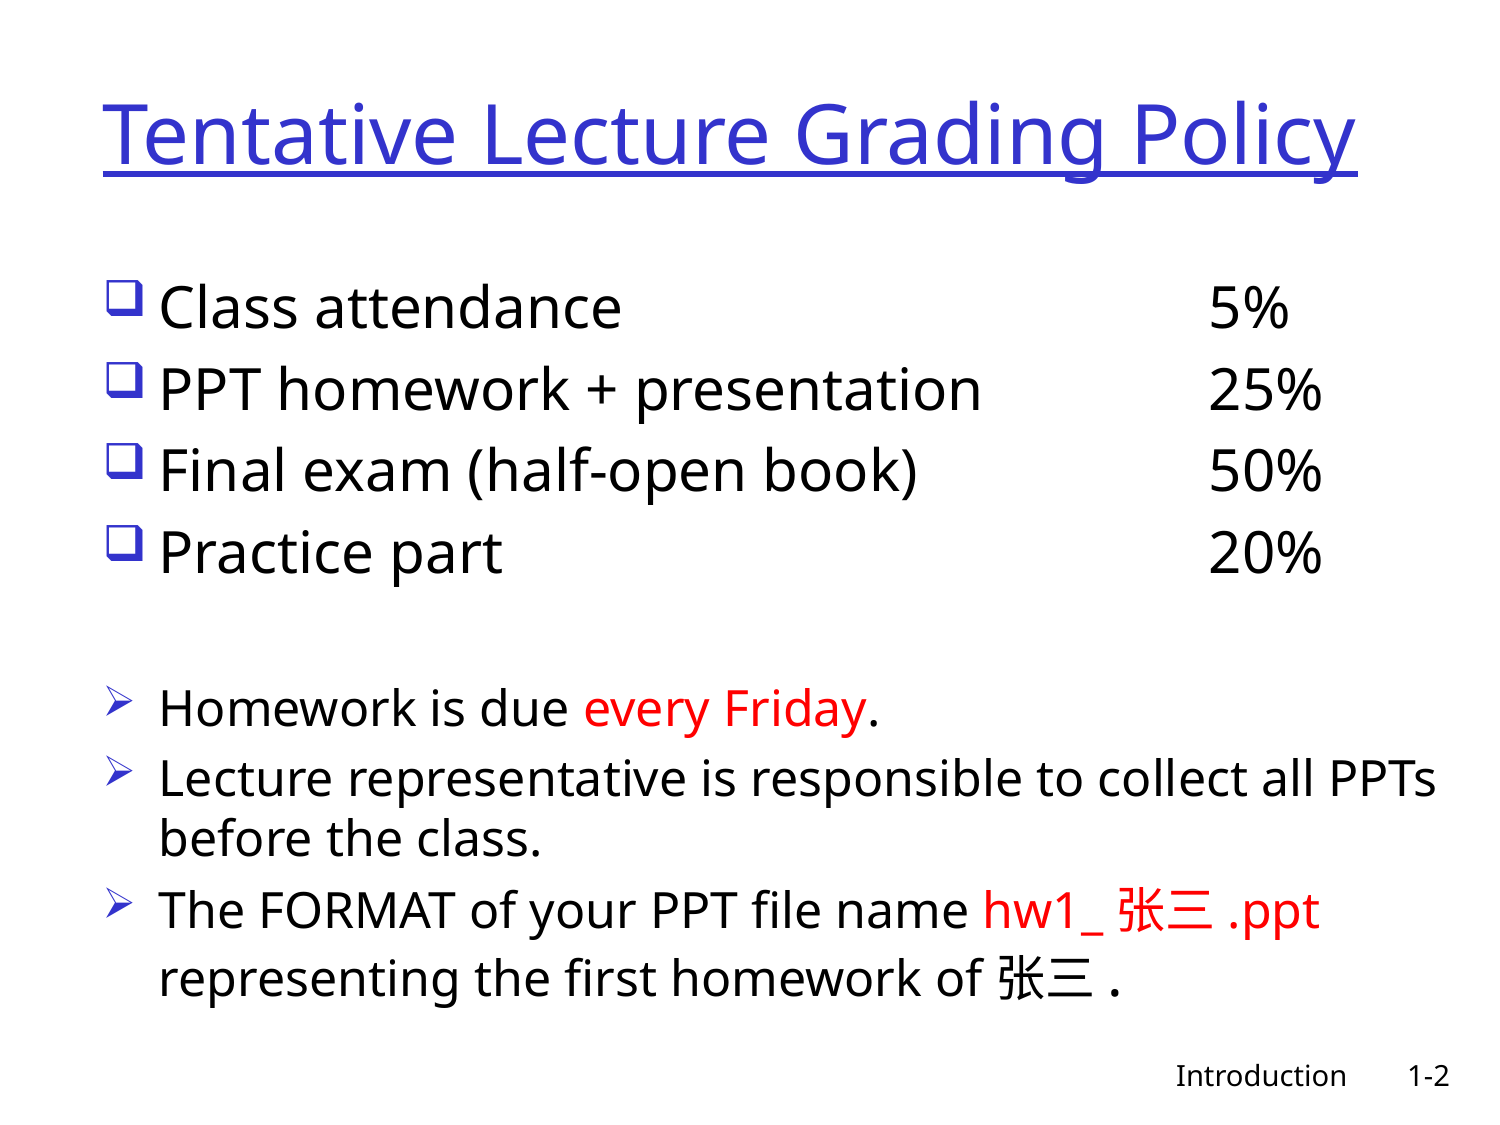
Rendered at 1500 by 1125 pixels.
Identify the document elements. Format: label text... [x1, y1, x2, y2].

list Class attendance 5% PPT homework + presentation 25% Final exam (half-open book) 50% Practice part 20% Homework is due every Friday. Lecture representative is responsible to collect all PPTs before the class. The FORMAT of your PPT file name hw1_张三.ppt representing the first homework of张三. [87, 262, 1474, 1026]
title Tentative Lecture Grading Policy [87, 37, 1450, 226]
slide_number 1-2 [1362, 1049, 1466, 1125]
footer Introduction [887, 1049, 1362, 1125]
